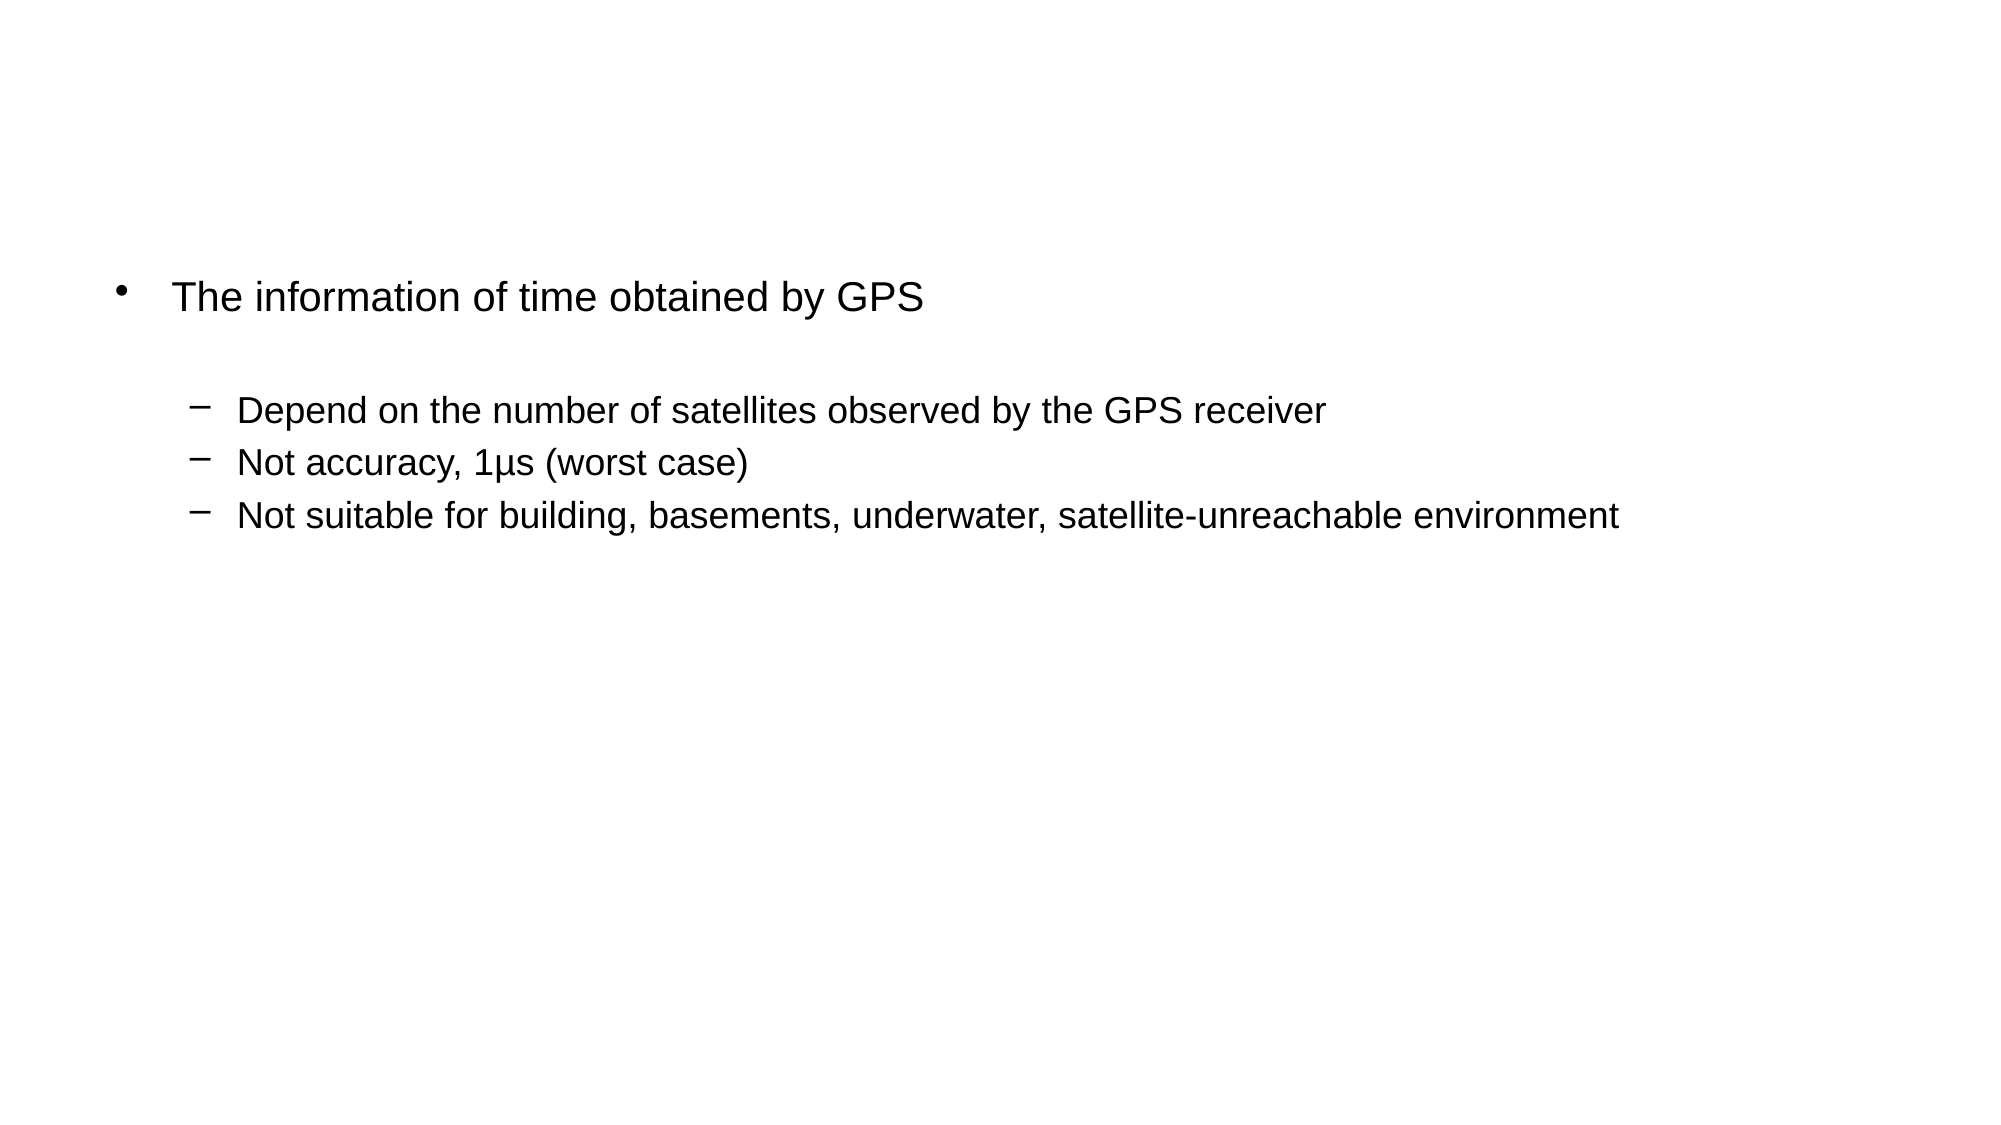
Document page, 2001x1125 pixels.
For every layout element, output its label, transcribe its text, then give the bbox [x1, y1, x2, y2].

list The information of time obtained by GPS Depend on the number of satellites observed by the GPS receiver Not accuracy, 1µs (worst case) Not suitable for building, basements, underwater, satellite-unreachable environment [99, 262, 1901, 1006]
